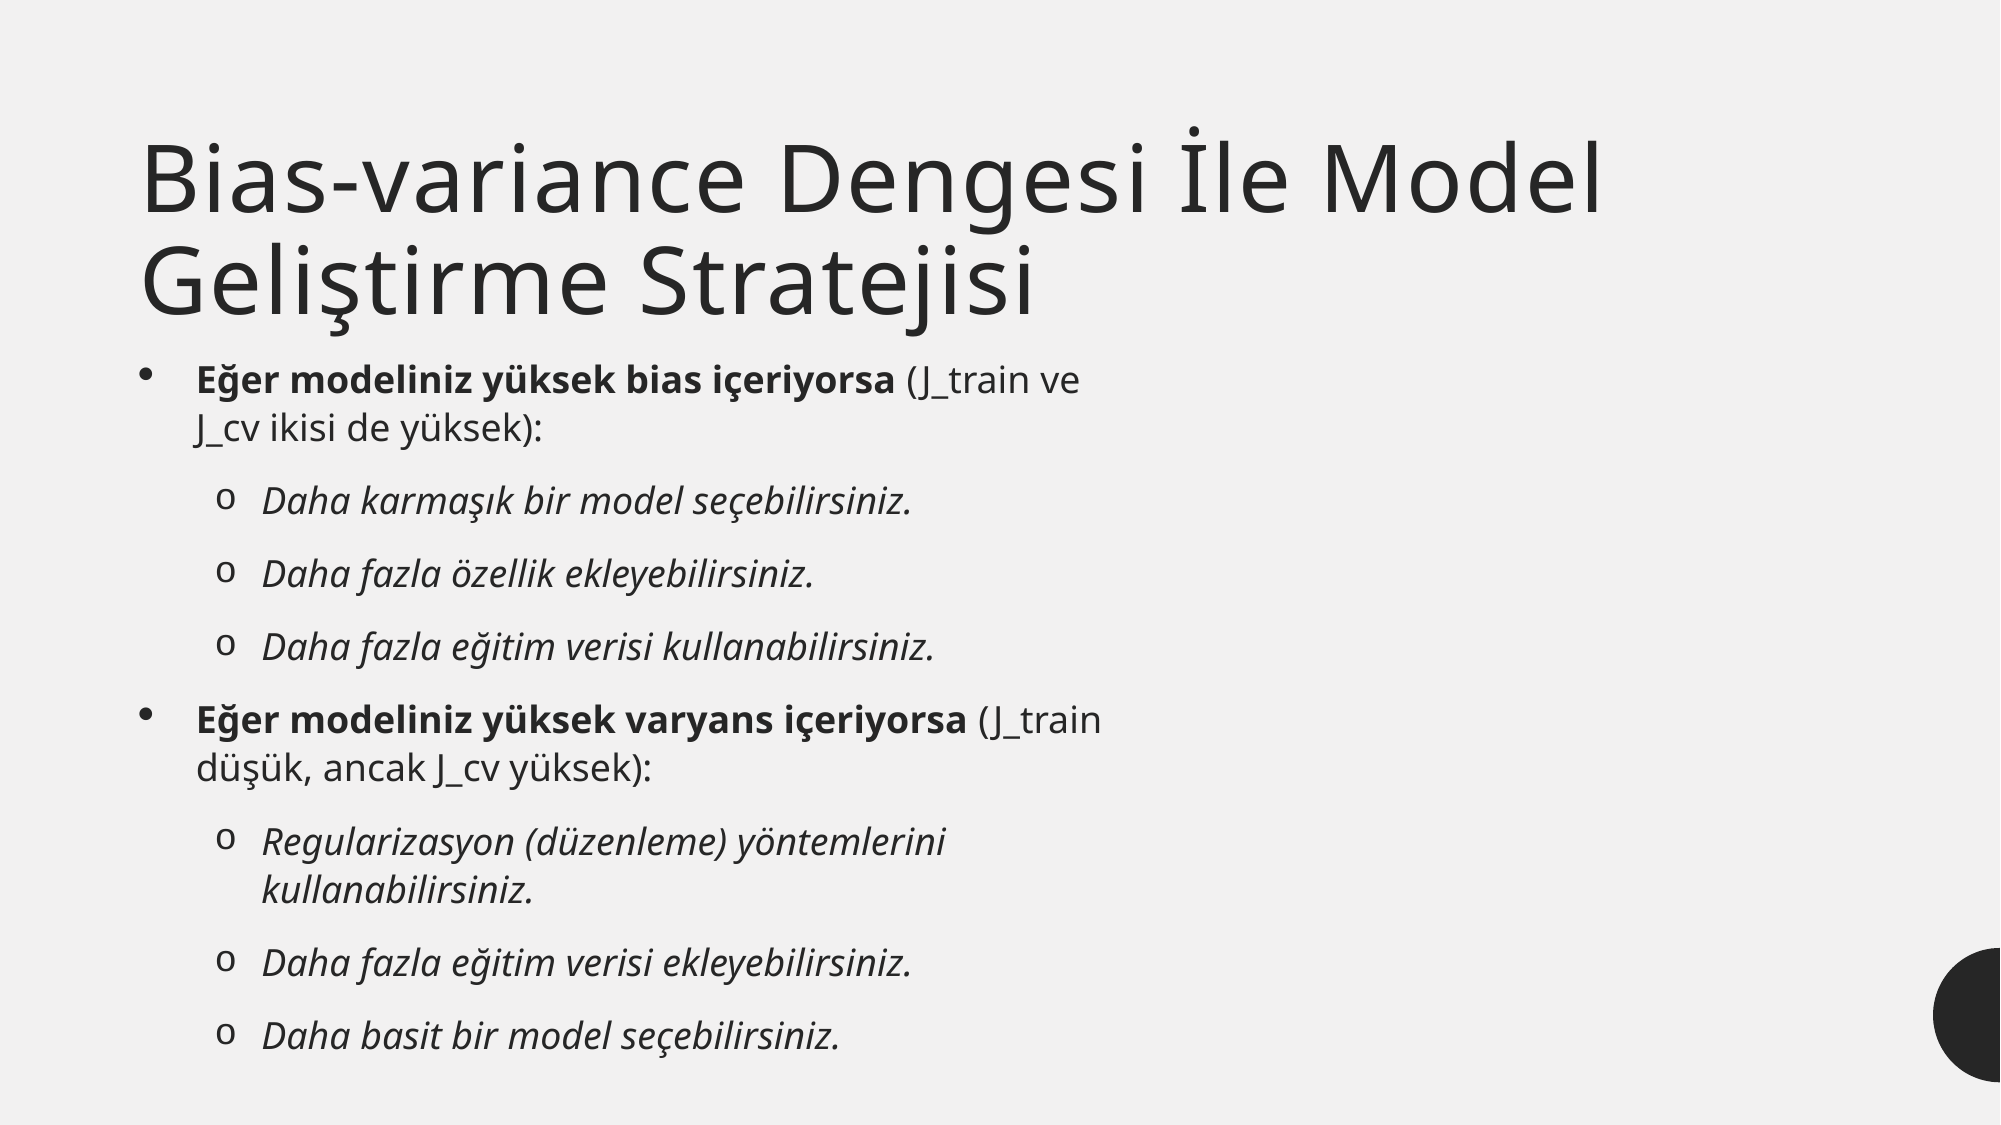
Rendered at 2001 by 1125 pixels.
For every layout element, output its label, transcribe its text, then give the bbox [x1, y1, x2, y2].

list Eğer modeliniz yüksek bias içeriyorsa (J_train ve J_cv ikisi de yüksek): Daha karmaşık bir model seçebilirsiniz. Daha fazla özellik ekleyebilirsiniz. Daha fazla eğitim verisi kullanabilirsiniz. Eğer modeliniz yüksek varyans içeriyorsa (J_train düşük, ancak J_cv yüksek): Regularizasyon (düzenleme) yöntemlerini kullanabilirsiniz. Daha fazla eğitim verisi ekleyebilirsiniz. Daha basit bir model seçebilirsiniz. [124, 345, 1149, 1125]
title Bias-variance Dengesi İle Model Geliştirme Stratejisi [124, 124, 1875, 905]
